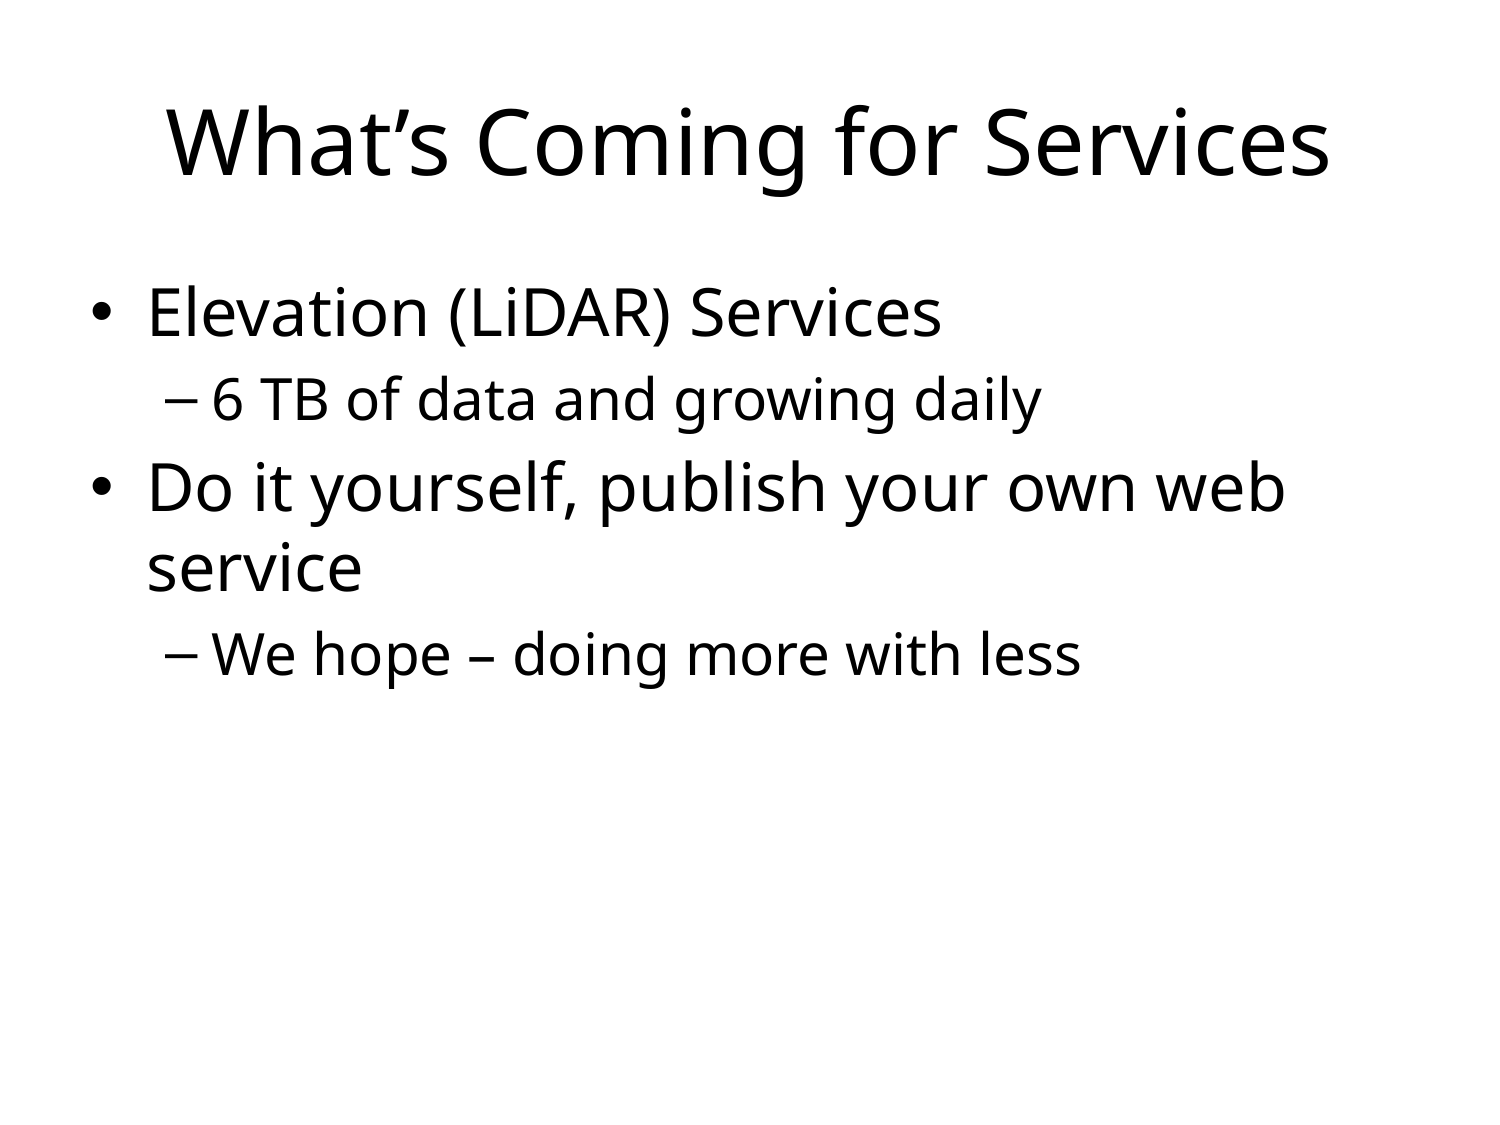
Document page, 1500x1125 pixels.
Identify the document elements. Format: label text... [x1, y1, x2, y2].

list Elevation (LiDAR) Services 6 TB of data and growing daily Do it yourself, publish your own web service We hope – doing more with less [75, 262, 1425, 1005]
title What’s Coming for Services [75, 45, 1425, 233]
